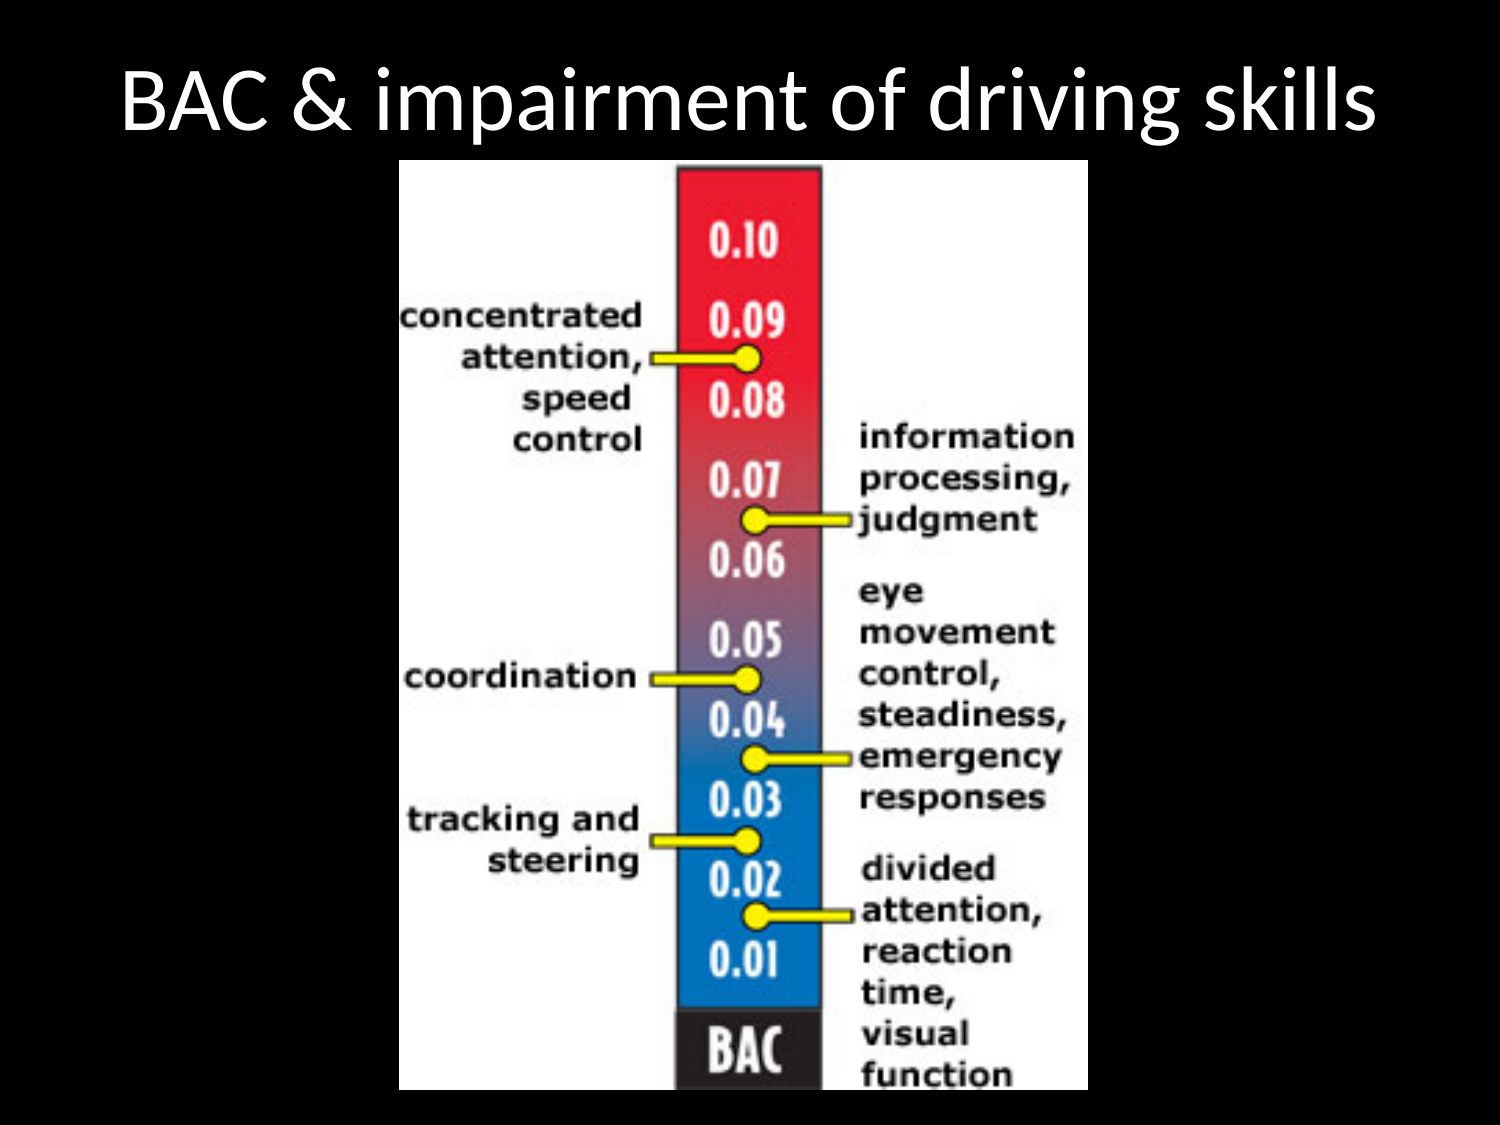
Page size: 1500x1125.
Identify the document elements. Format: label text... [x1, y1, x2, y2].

title BAC & impairment of driving skills [75, 0, 1425, 188]
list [399, 160, 1088, 1091]
